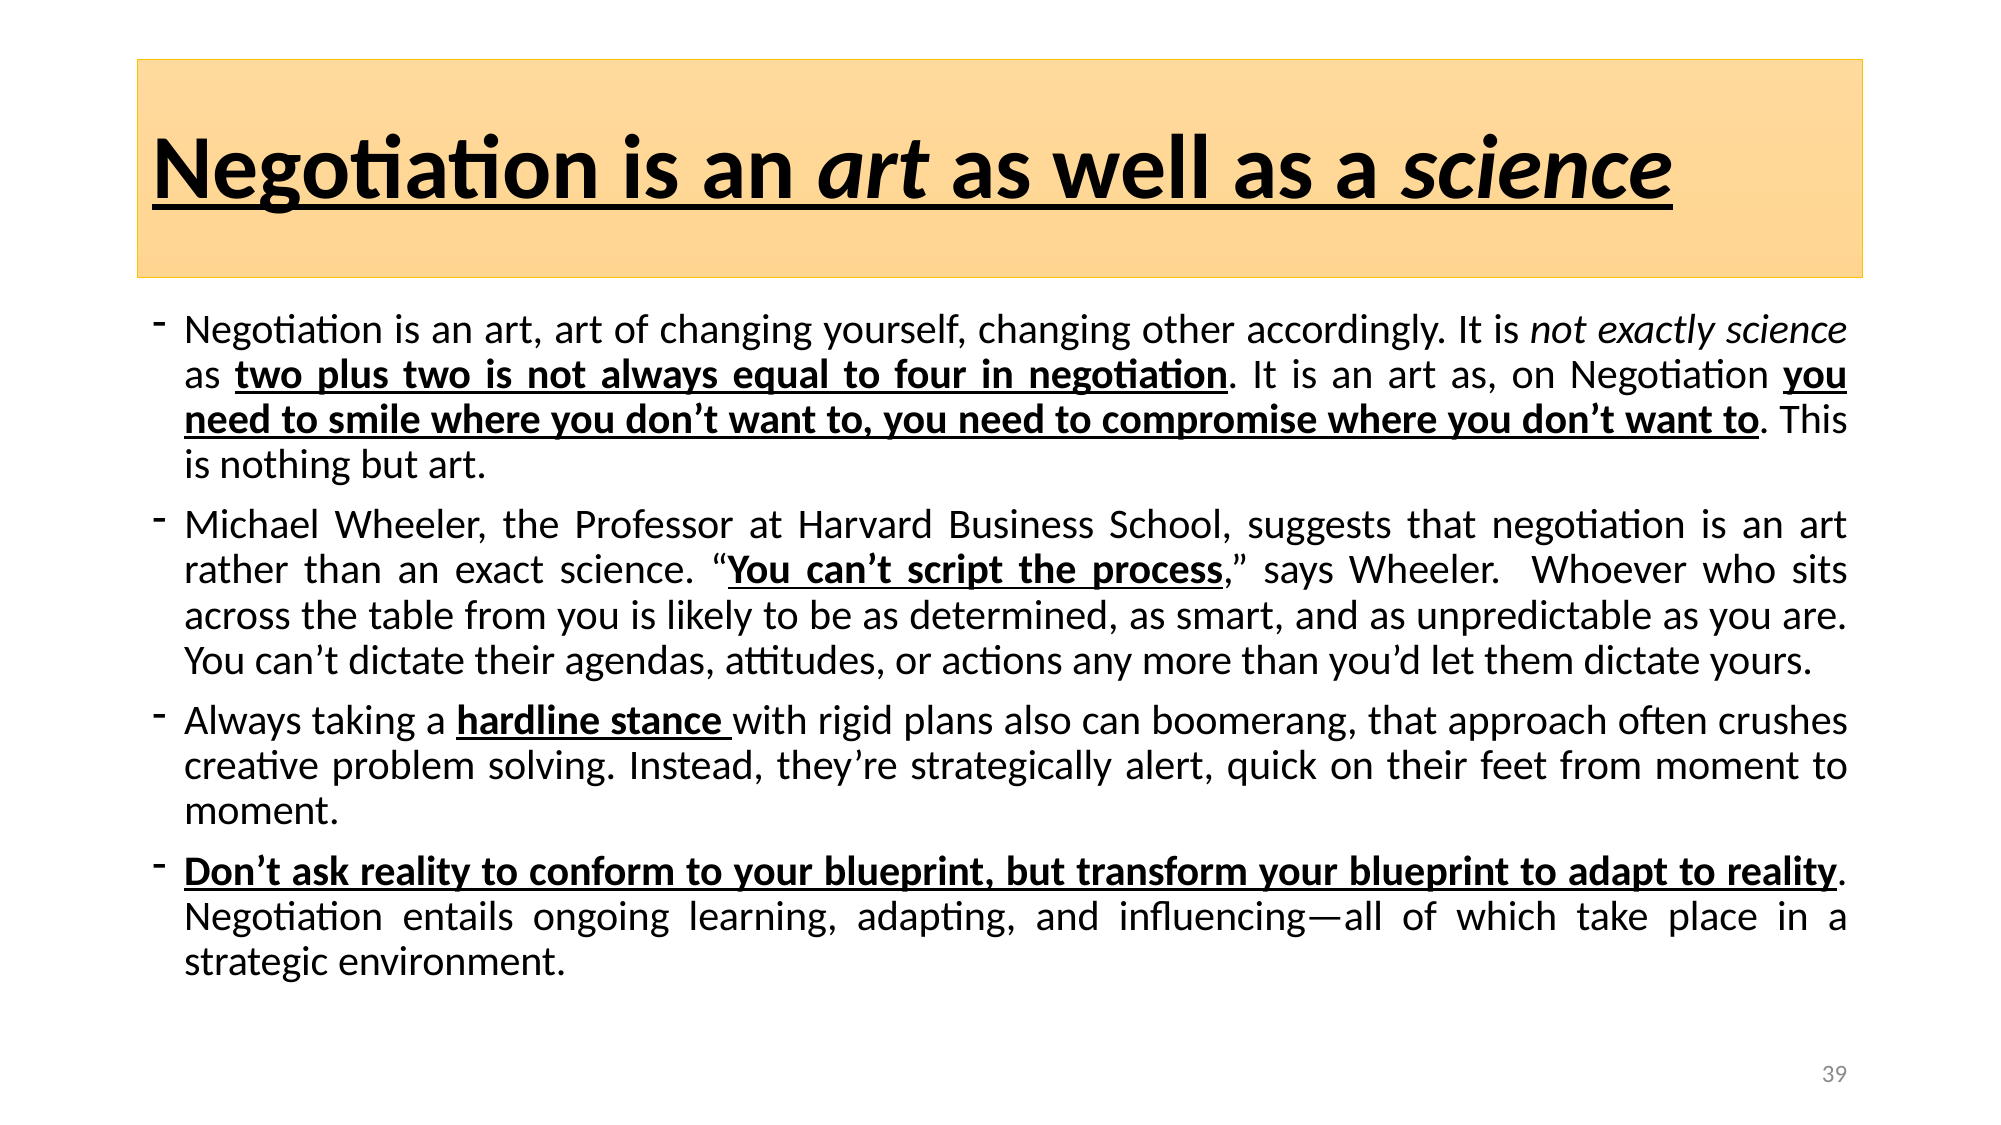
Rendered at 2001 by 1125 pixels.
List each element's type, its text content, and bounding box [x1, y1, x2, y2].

list Negotiation is an art, art of changing yourself, changing other accordingly. It is not exactly science as two plus two is not always equal to four in negotiation. It is an art as, on Negotiation you need to smile where you don’t want to, you need to compromise where you don’t want to. This is nothing but art. Michael Wheeler, the Professor at Harvard Business School, suggests that negotiation is an art rather than an exact science. “You can’t script the process,” says Wheeler. Whoever who sits across the table from you is likely to be as determined, as smart, and as unpredictable as you are. You can’t dictate their agendas, attitudes, or actions any more than you’d let them dictate yours. Always taking a hardline stance with rigid plans also can boomerang, that approach often crushes creative problem solving. Instead, they’re strategically alert, quick on their feet from moment to moment. Don’t ask reality to conform to your blueprint, but transform your blueprint to adapt to reality. Negotiation entails ongoing learning, adapting, and influencing—all of which take place in a strategic environment. [137, 299, 1863, 1014]
title Negotiation is an art as well as a science [137, 59, 1863, 278]
slide_number 39 [1412, 1042, 1863, 1103]
